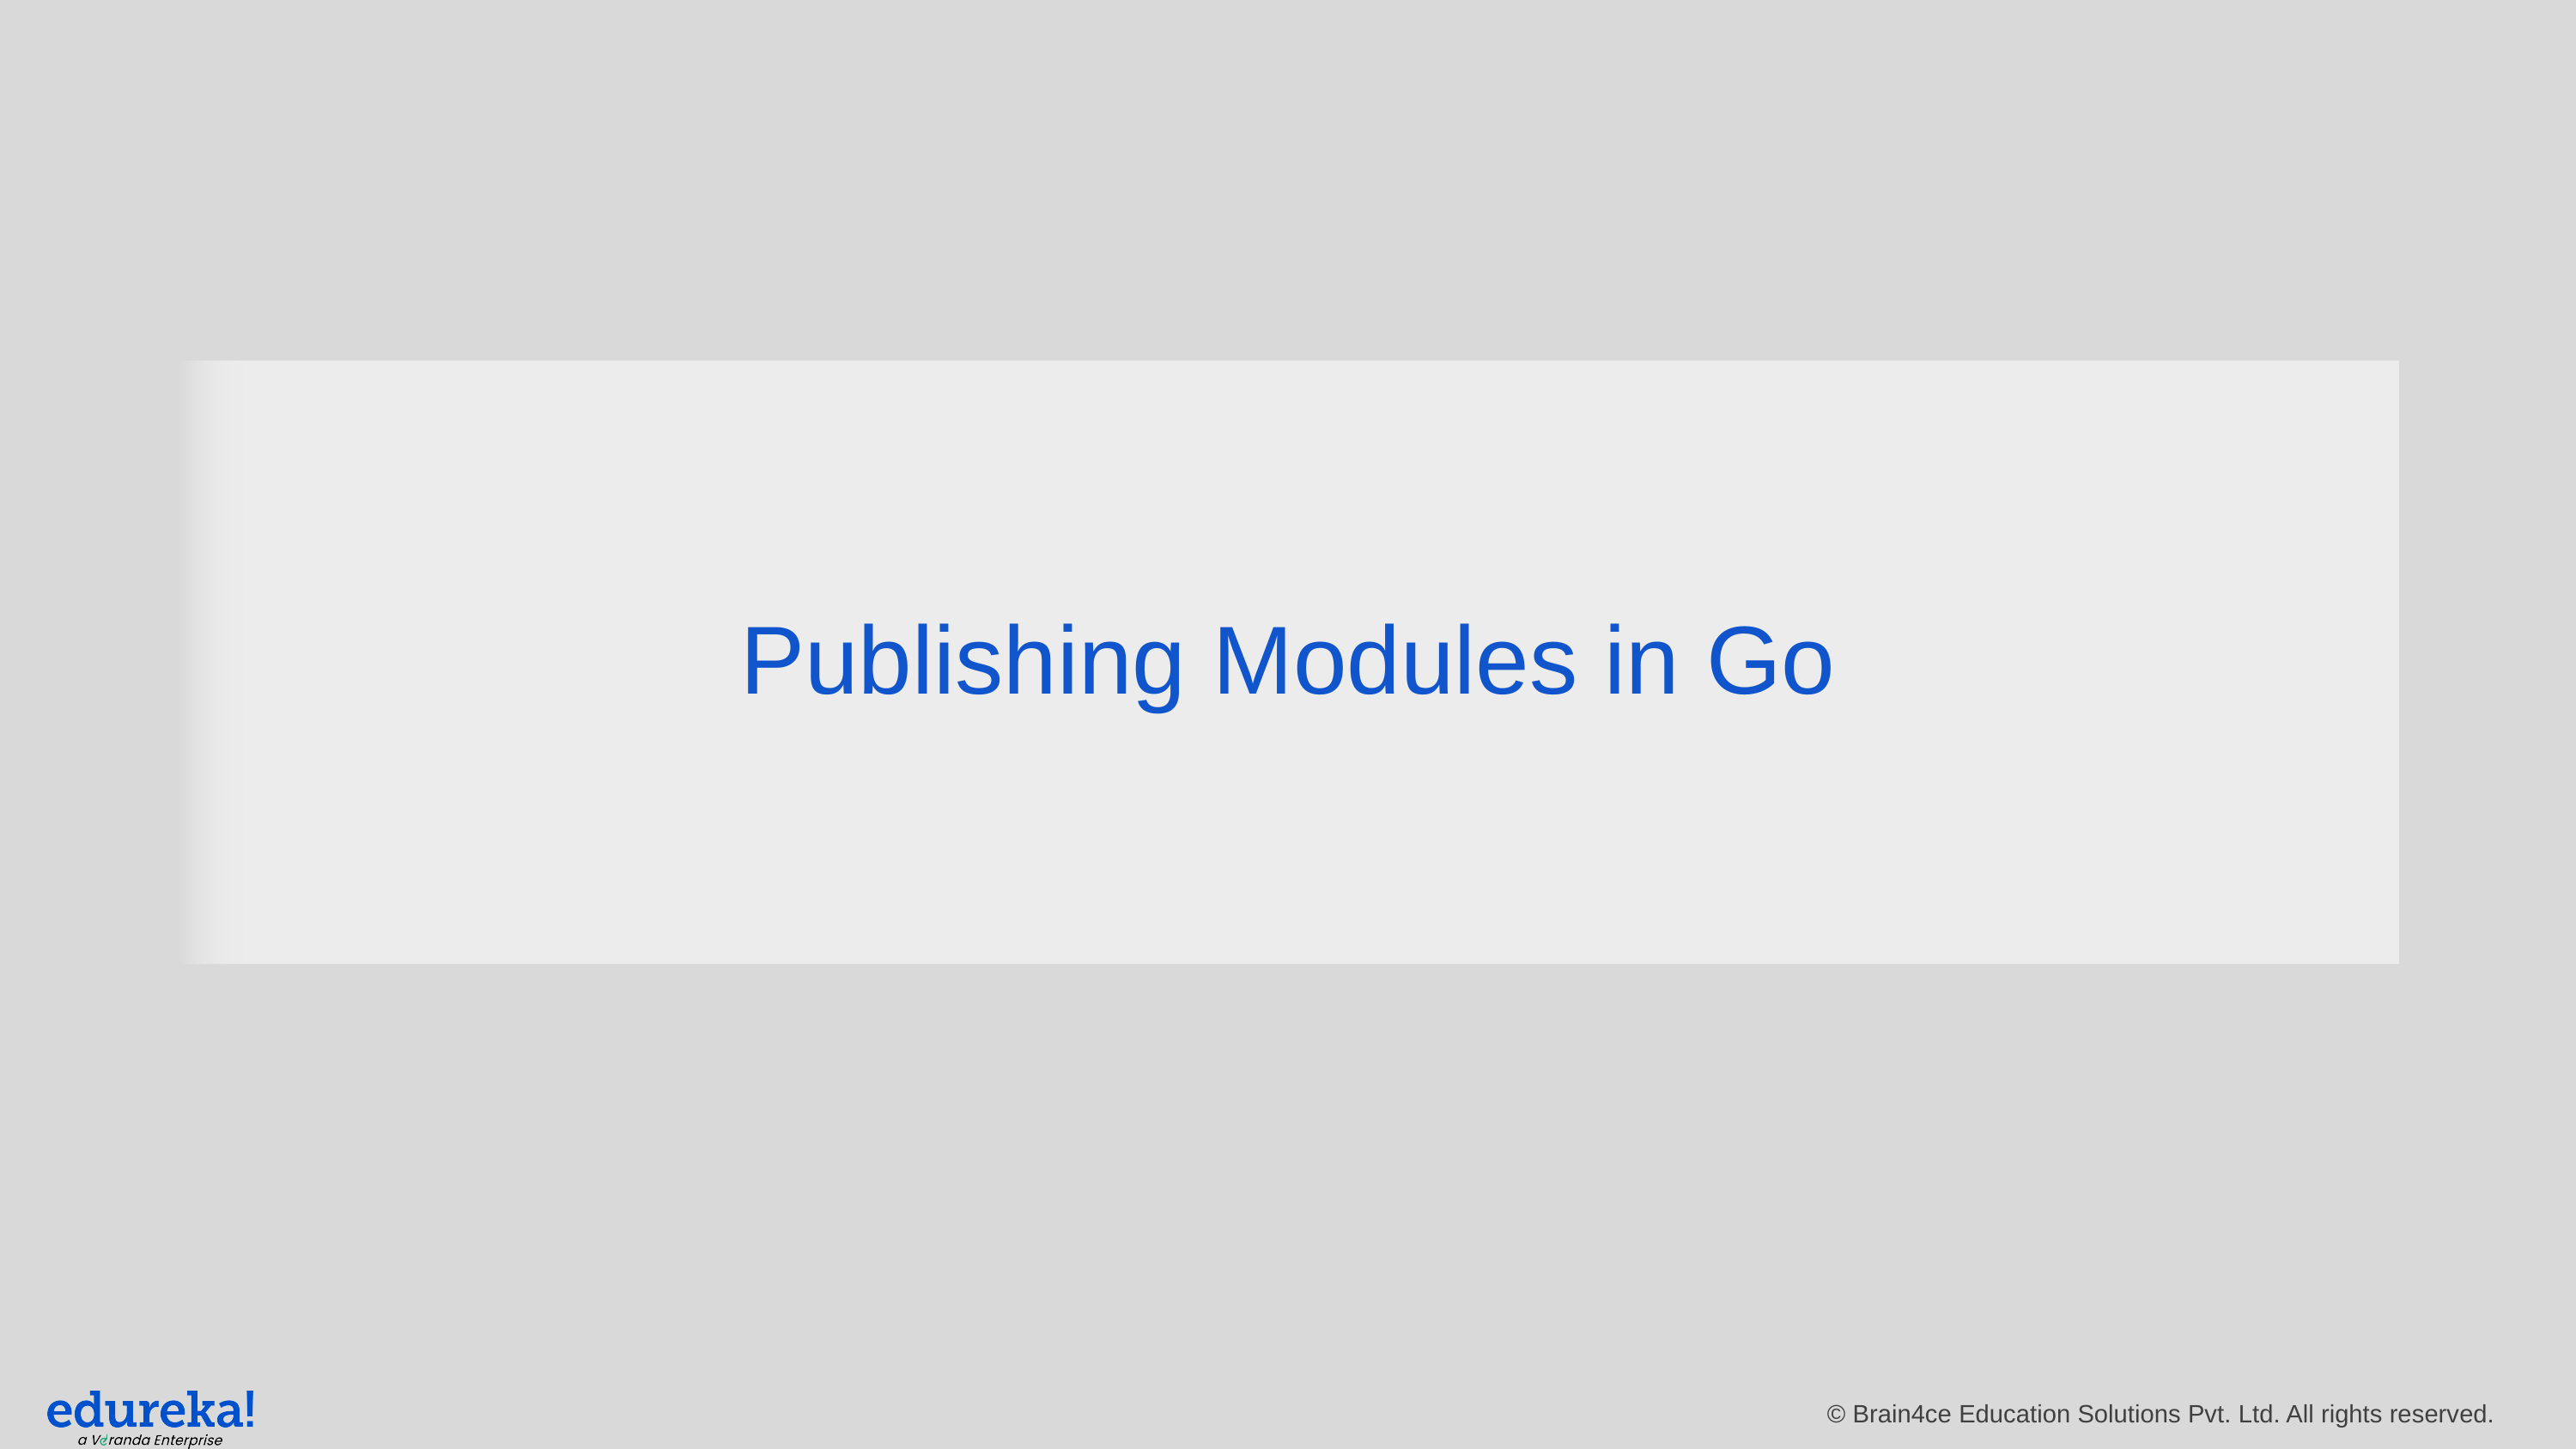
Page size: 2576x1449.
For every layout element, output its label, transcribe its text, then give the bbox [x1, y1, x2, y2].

title Publishing Modules in Go [177, 361, 2399, 964]
picture [47, 1391, 253, 1449]
